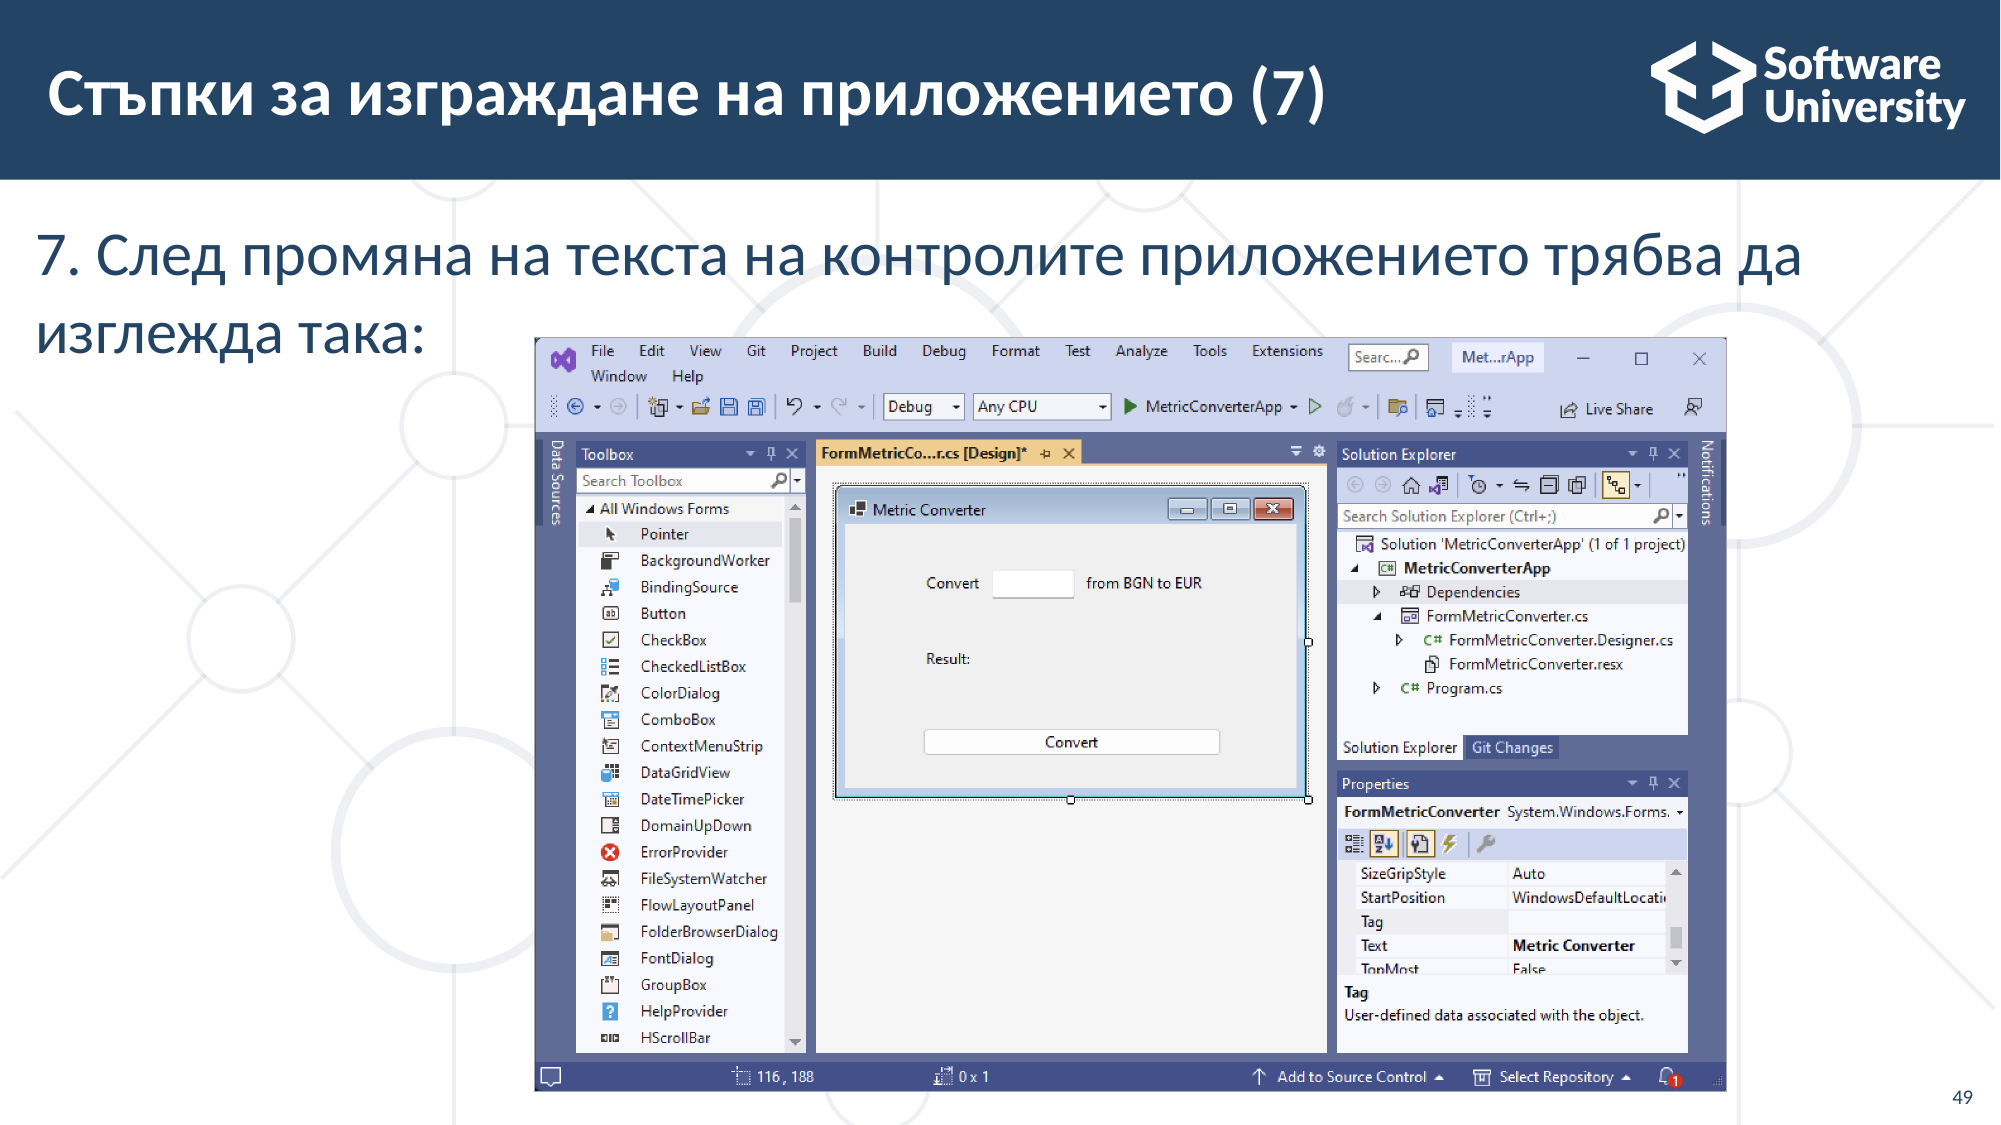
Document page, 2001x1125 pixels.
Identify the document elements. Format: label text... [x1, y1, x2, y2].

list 7. След промяна на текста на контролите приложението трябва да изглежда така: [17, 202, 1938, 1110]
picture [1651, 41, 1966, 134]
slide_number 49 [1927, 1067, 1989, 1117]
title Стъпки за изграждане на приложението (7) [31, 16, 1625, 162]
picture [534, 336, 1727, 1092]
